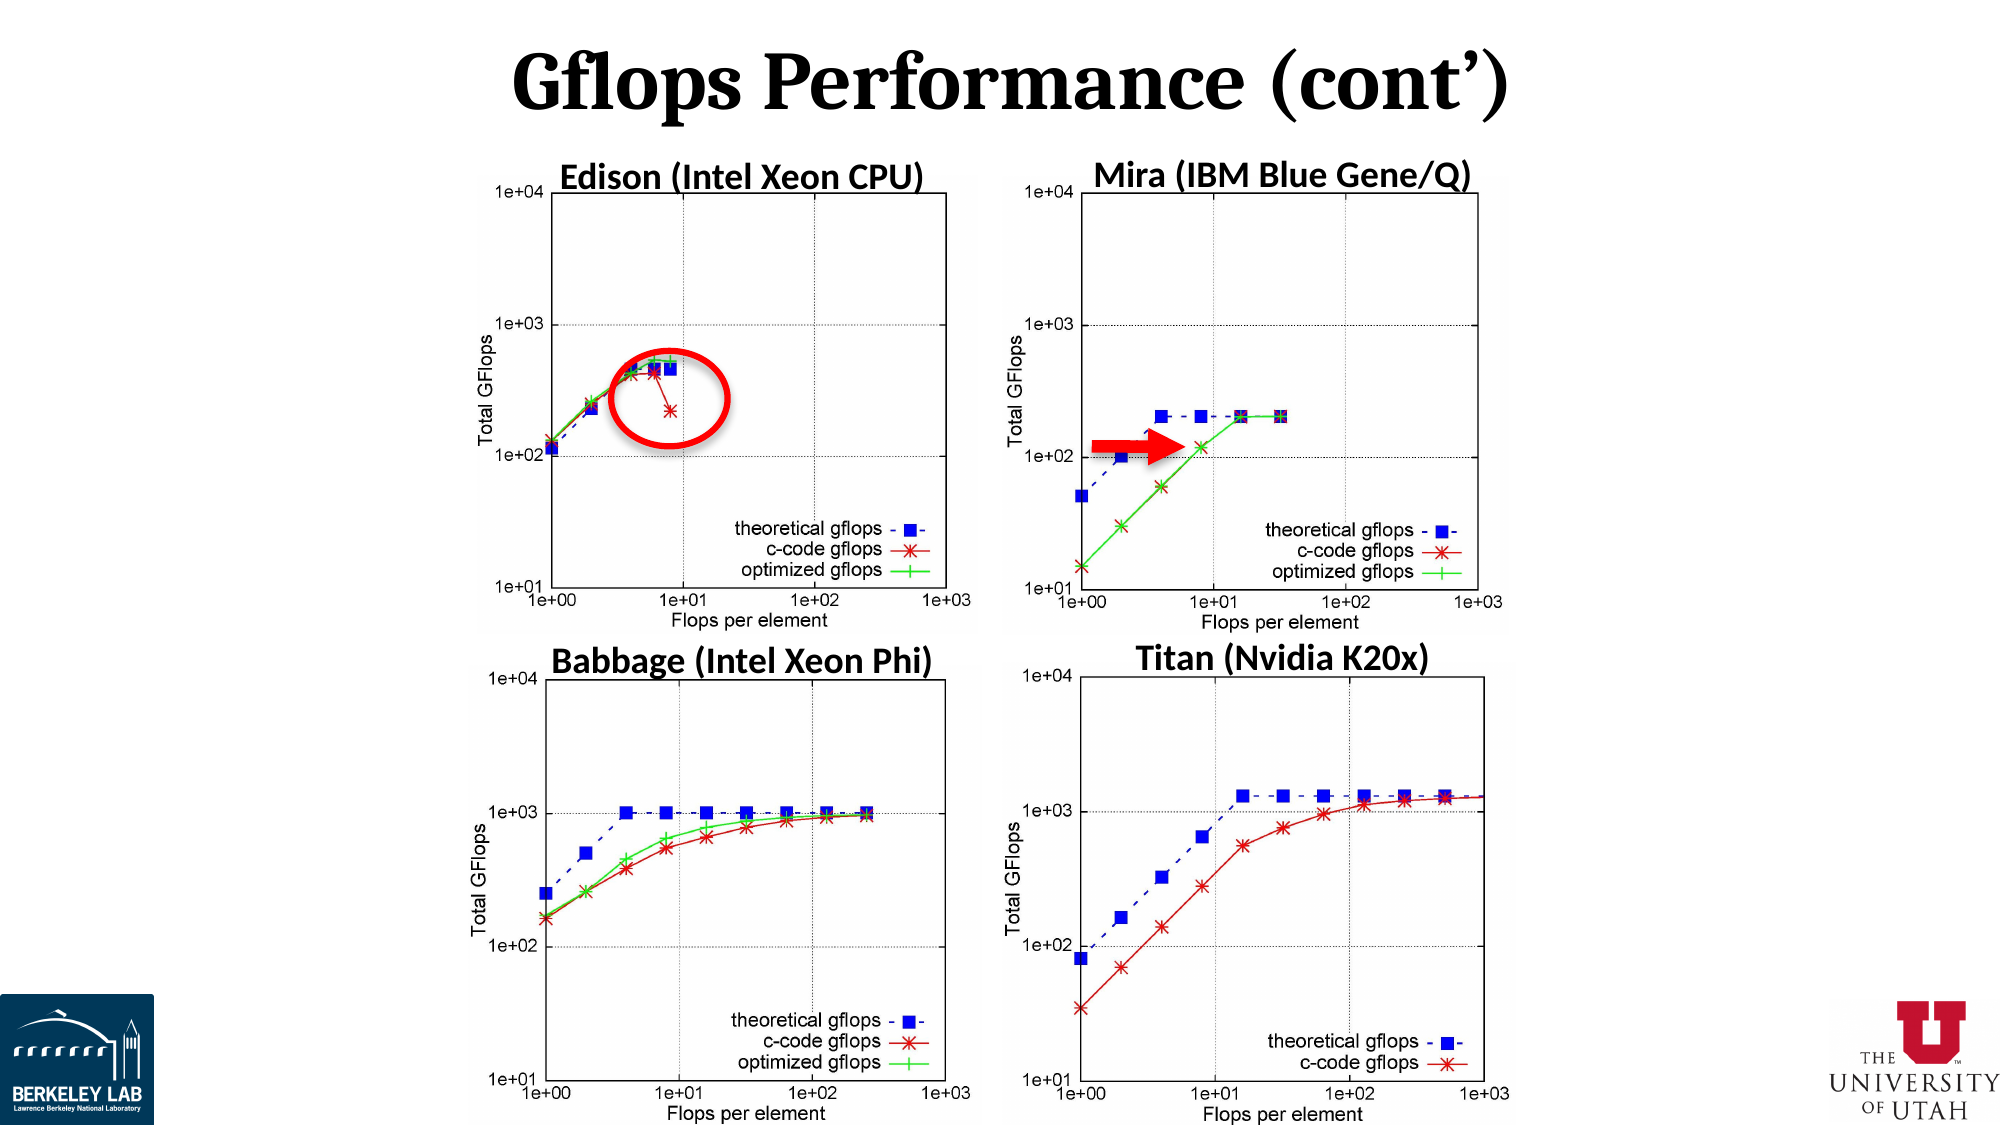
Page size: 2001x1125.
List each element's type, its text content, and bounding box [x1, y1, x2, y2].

picture [476, 175, 979, 635]
picture [467, 665, 983, 1125]
picture [0, 994, 155, 1125]
picture [1001, 176, 1509, 636]
text_box Mira (IBM Blue Gene/Q) [1078, 142, 1488, 176]
text_box Edison (Intel Xeon CPU) [545, 144, 941, 175]
picture [1829, 999, 2000, 1122]
picture [1001, 661, 1516, 1125]
text_box Gflops Performance (cont’) [58, 29, 1971, 248]
text_box Babbage (Intel Xeon Phi) [536, 645, 949, 665]
text_box Titan (Nvidia K20x) [1120, 648, 1446, 661]
